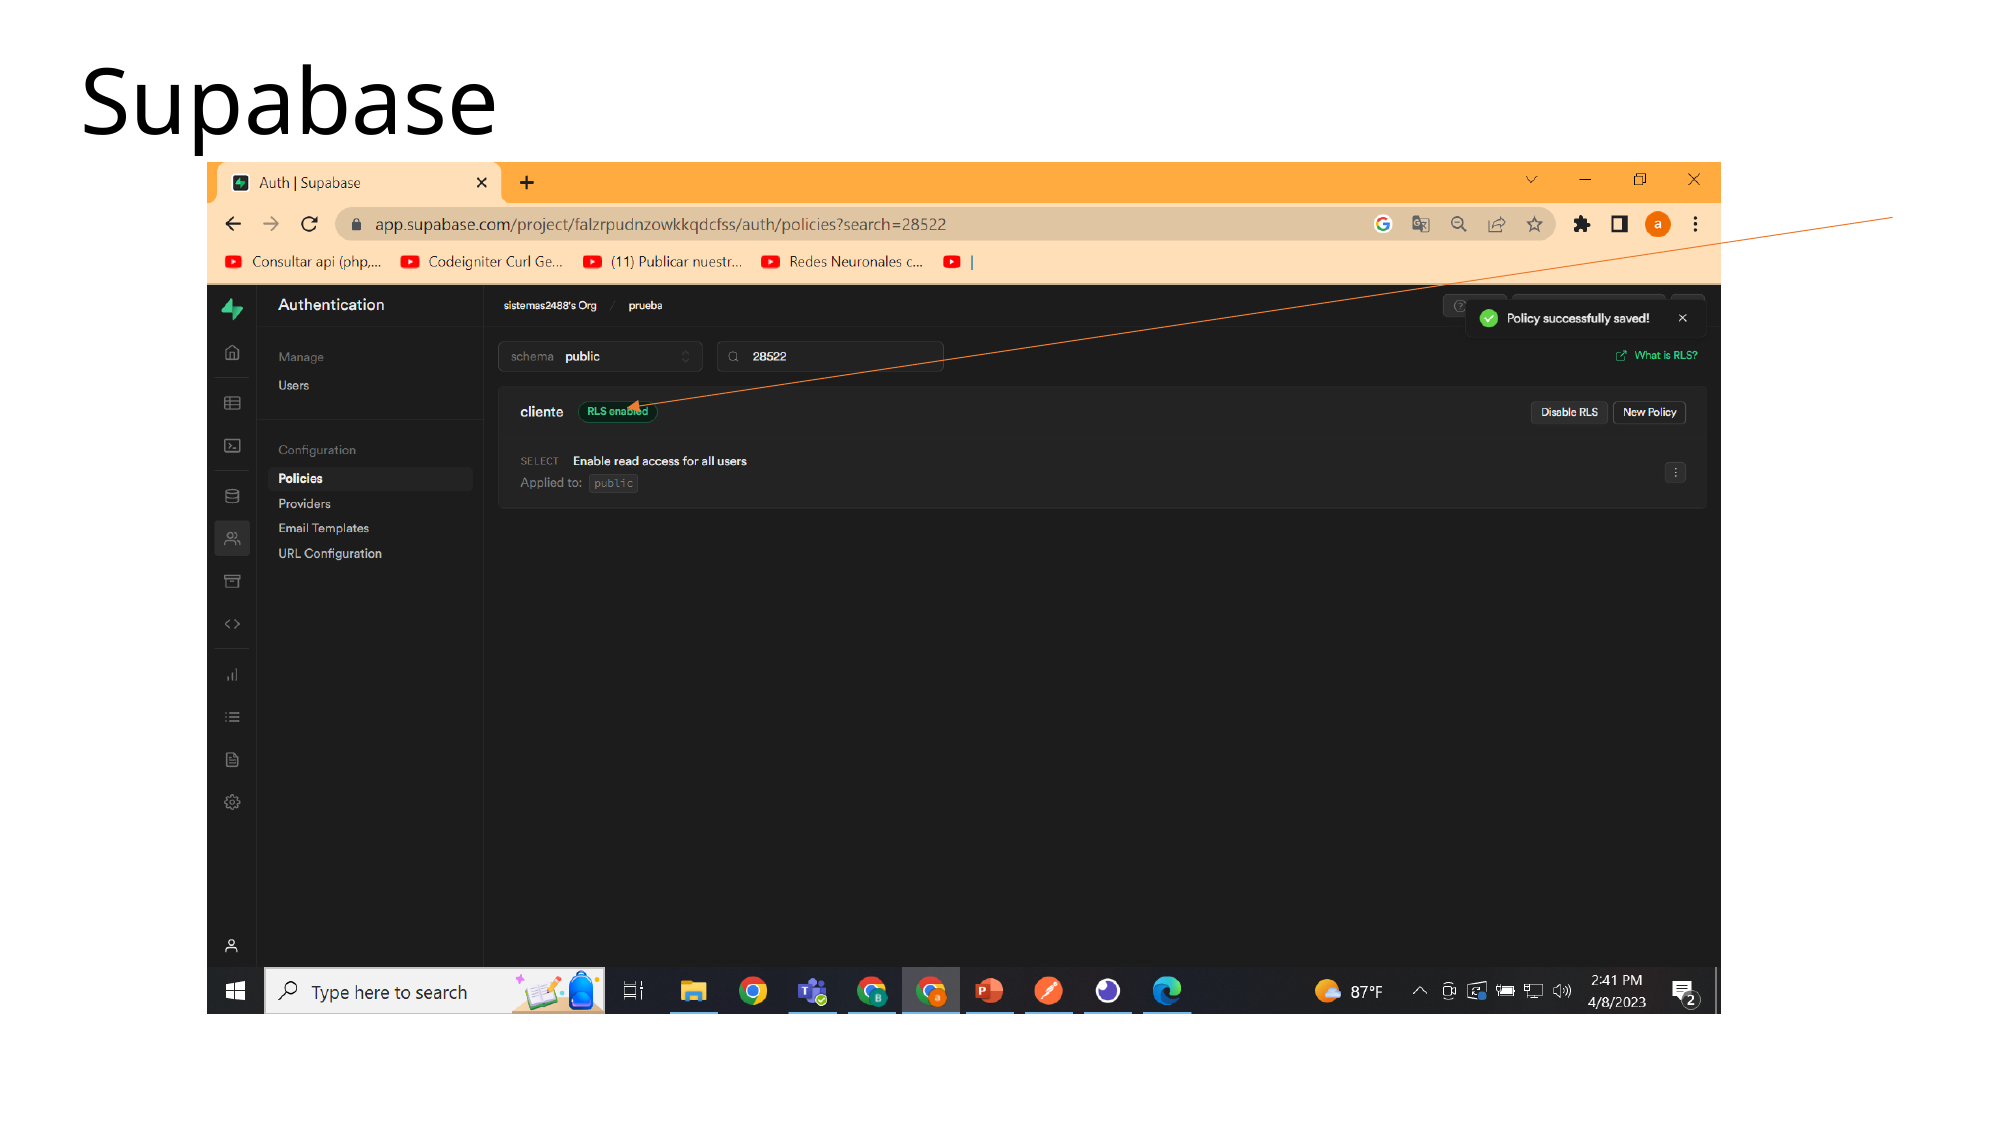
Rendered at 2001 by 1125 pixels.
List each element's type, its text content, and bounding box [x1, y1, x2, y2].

title Supabase [65, 47, 1893, 163]
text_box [626, 217, 1893, 408]
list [207, 162, 1721, 1014]
